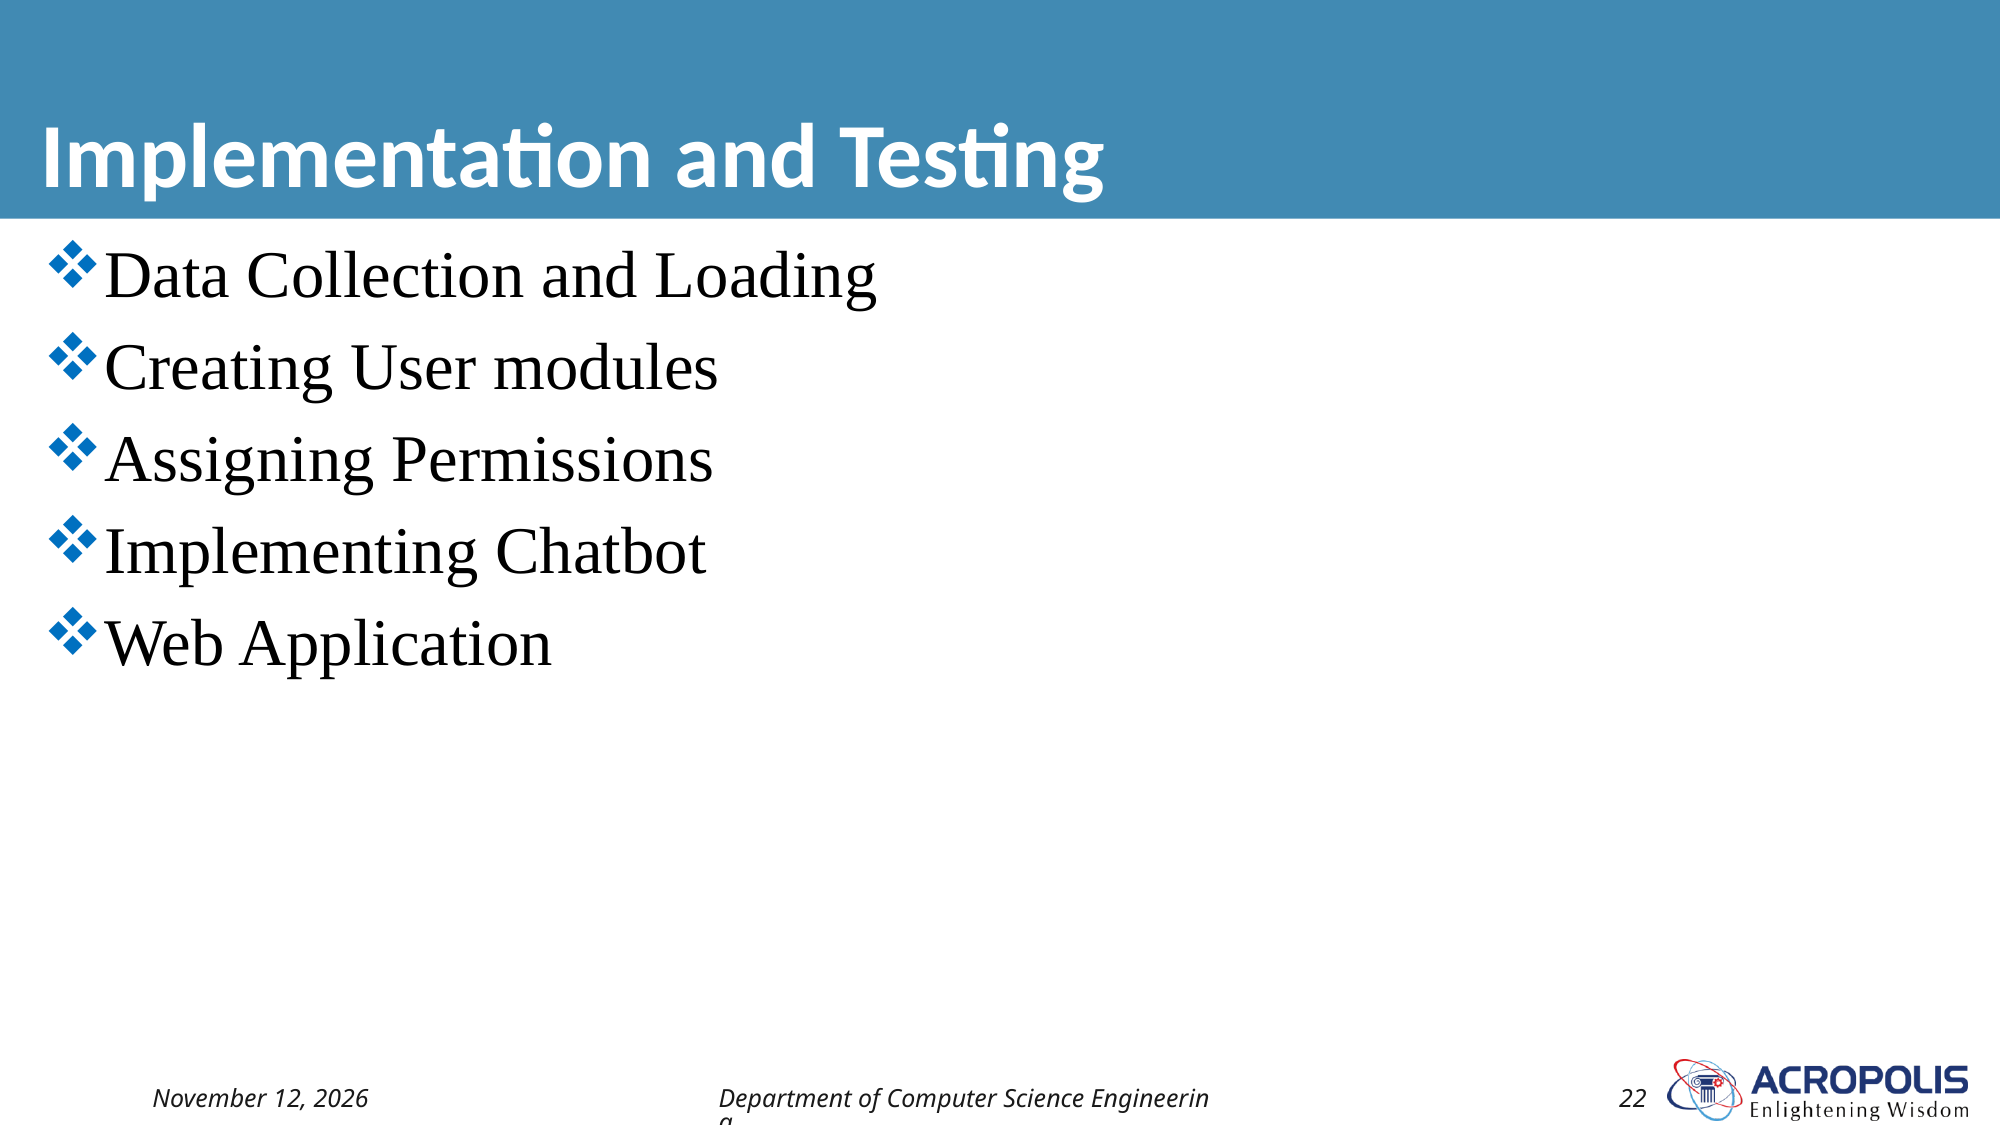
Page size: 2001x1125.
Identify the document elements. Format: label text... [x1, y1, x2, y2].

slide_number 22 [1436, 1076, 1662, 1122]
footer Department of Computer Science Engineering [703, 1076, 1229, 1122]
list Data Collection and Loading Creating User modules Assigning Permissions Implementing Chatbot Web Application [28, 232, 1972, 1072]
picture [1667, 1072, 1968, 1121]
title Implementation and Testing [25, 0, 1974, 214]
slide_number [137, 1076, 663, 1122]
